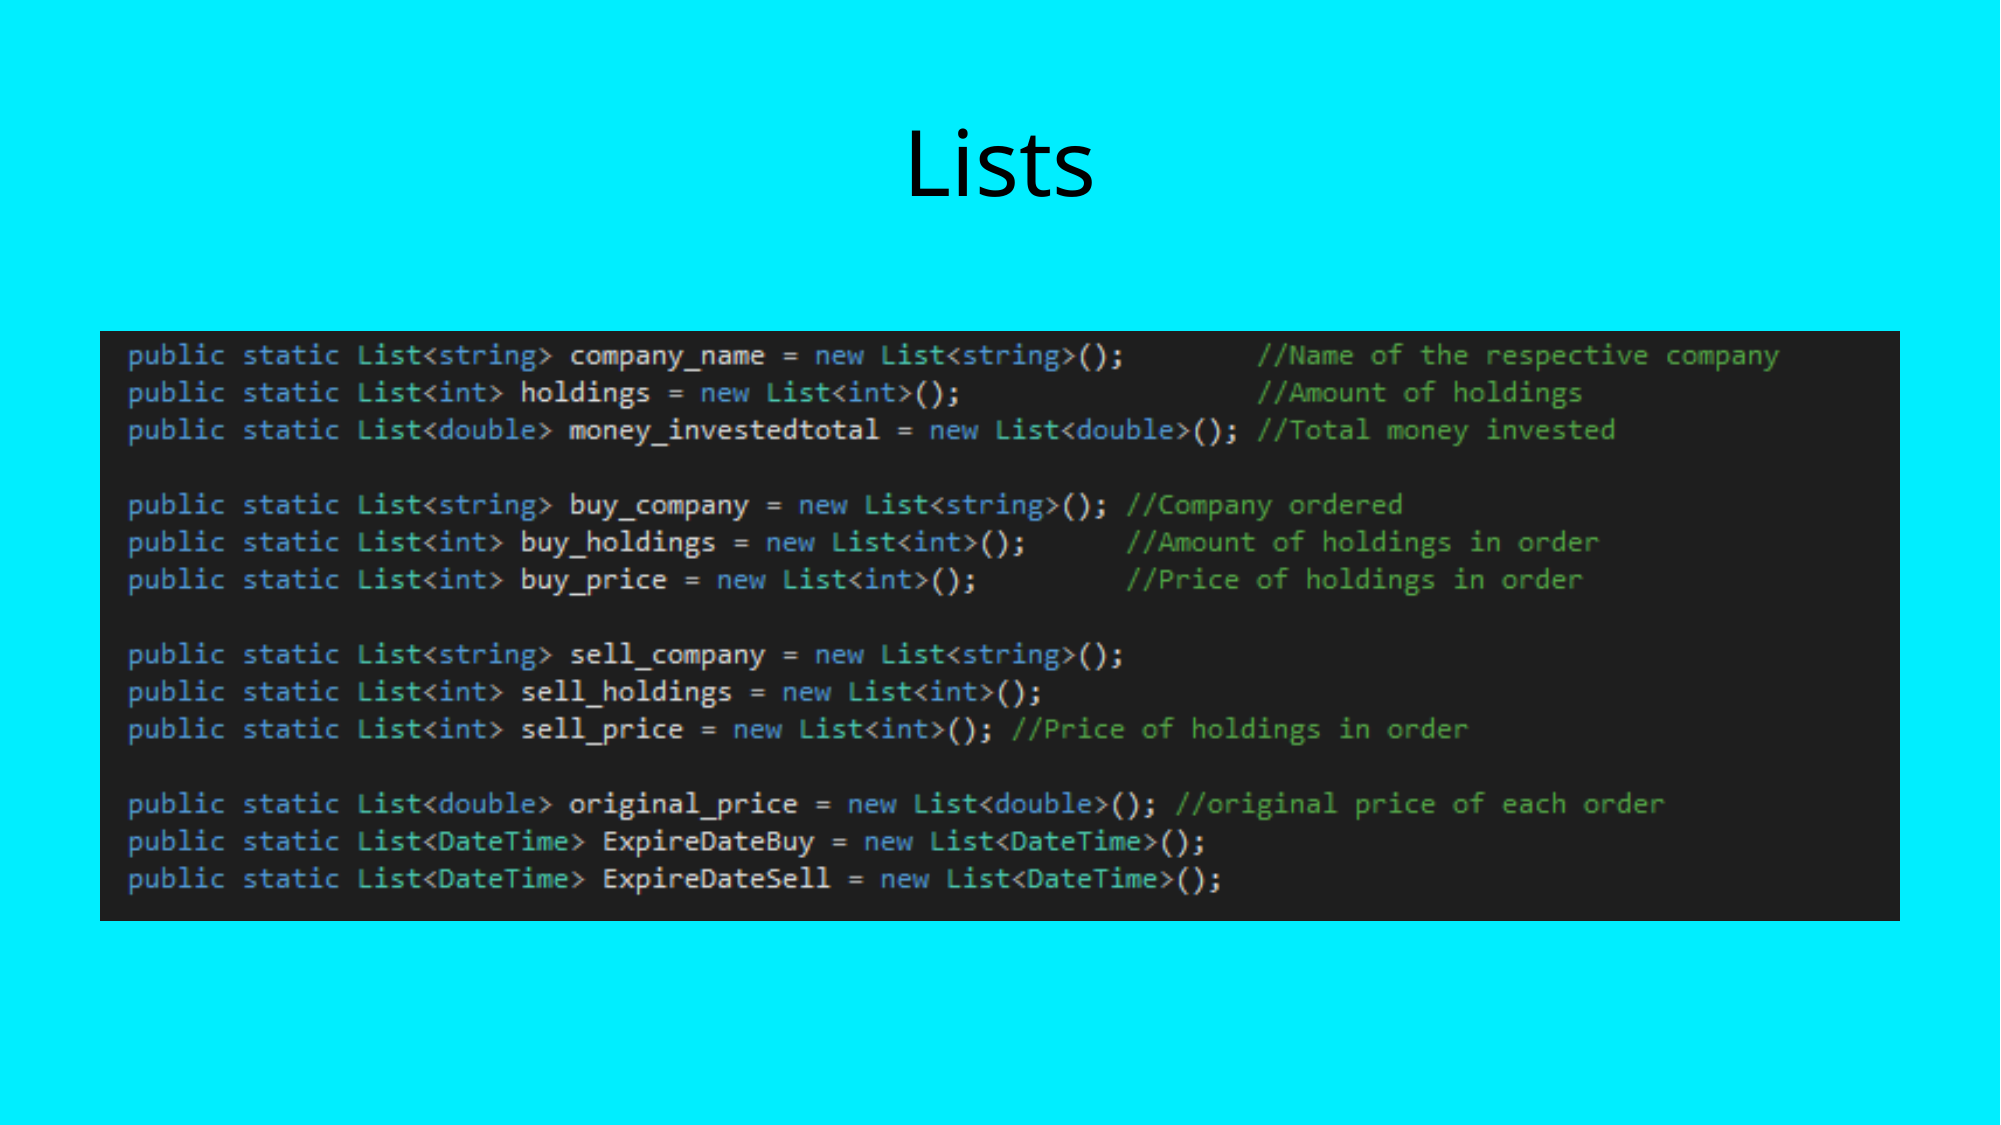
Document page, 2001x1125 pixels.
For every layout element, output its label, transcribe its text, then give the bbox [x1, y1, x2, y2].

picture [100, 331, 1900, 921]
title Lists [68, 97, 1932, 223]
